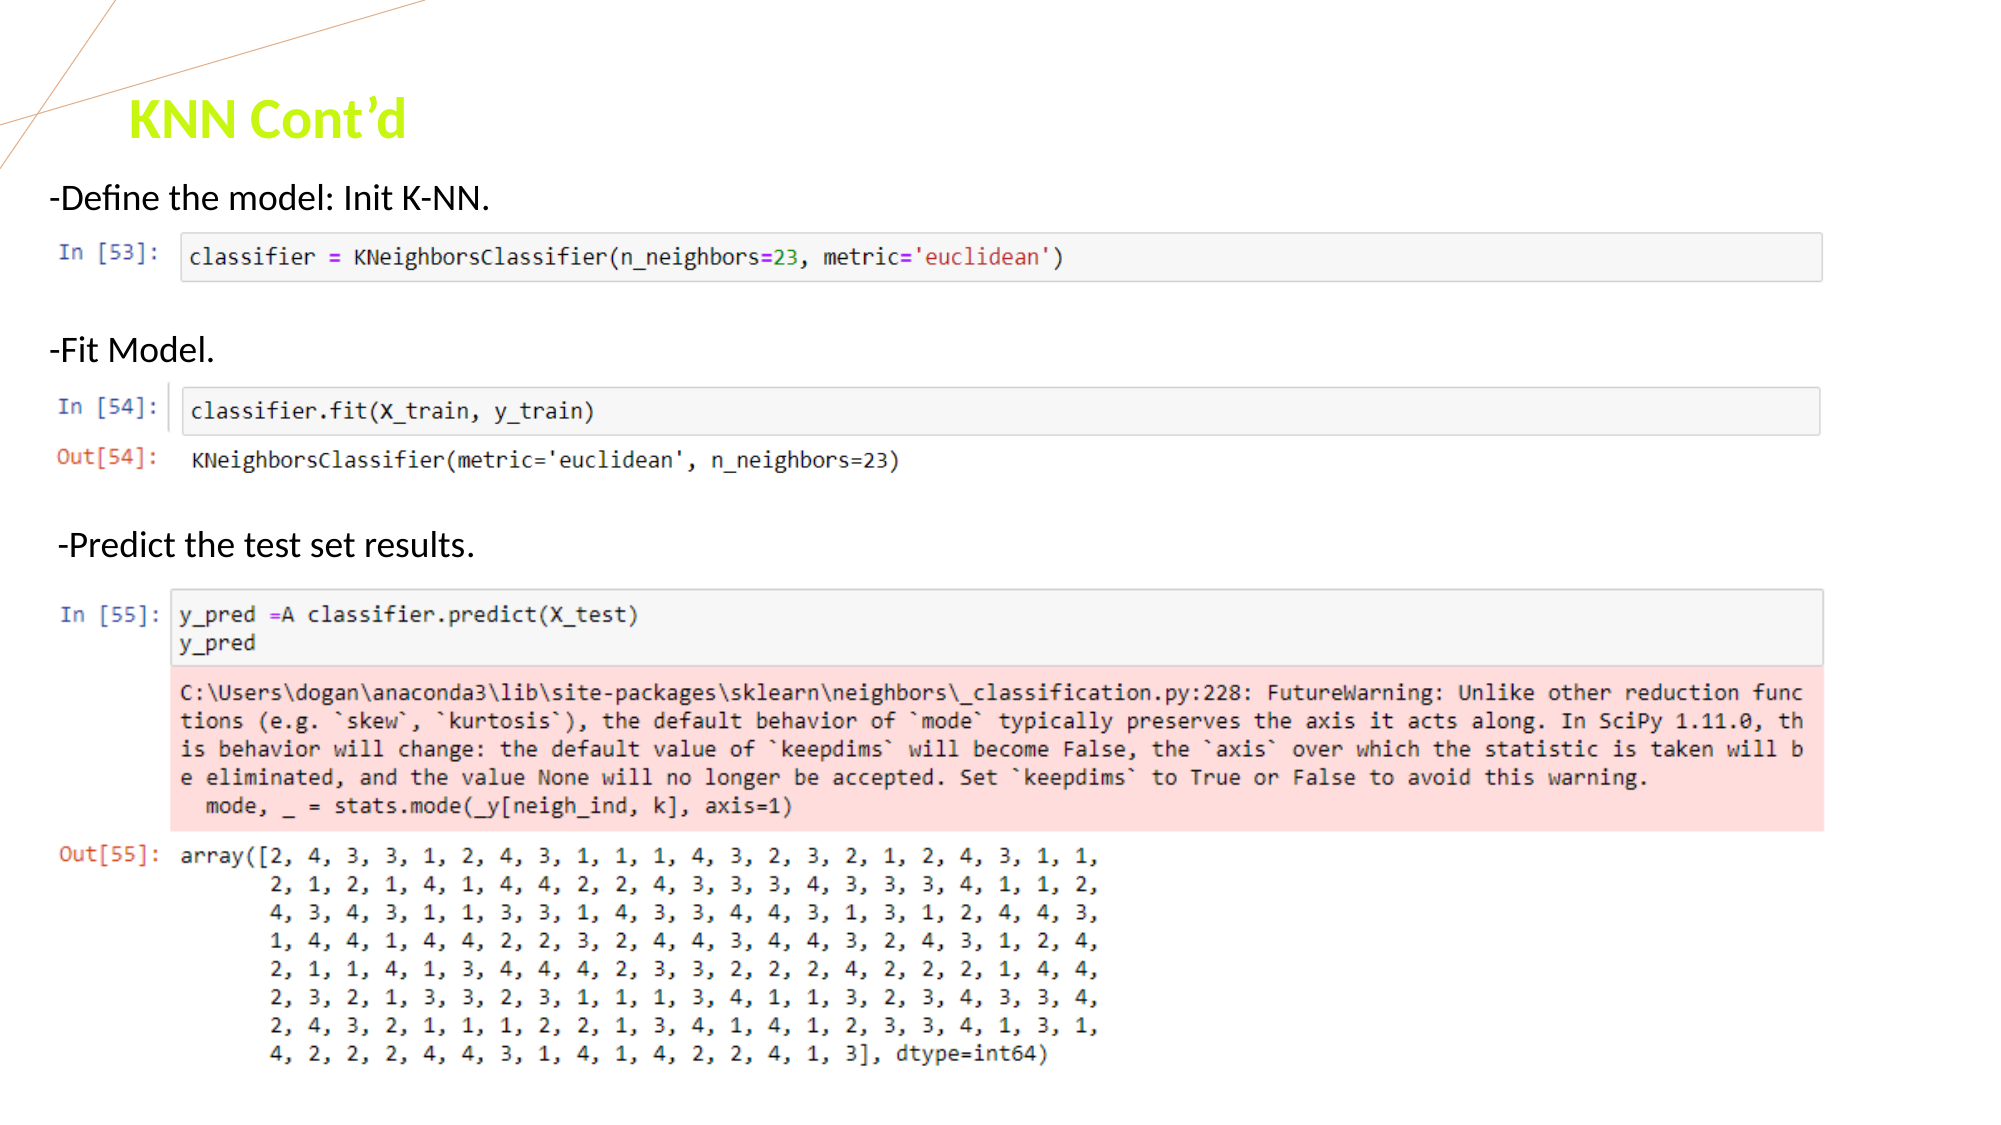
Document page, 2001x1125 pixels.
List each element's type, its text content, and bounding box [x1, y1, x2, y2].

text_box KNN Cont’d [114, 73, 436, 158]
picture [51, 574, 1831, 1076]
picture [178, 227, 1831, 285]
text_box -Fit Model. [34, 317, 1966, 378]
picture [42, 374, 170, 481]
text_box -Define the model: Init K-NN. [34, 165, 1966, 226]
picture [173, 379, 1826, 481]
picture [51, 226, 162, 287]
text_box -Predict the test set results. [42, 513, 1951, 573]
